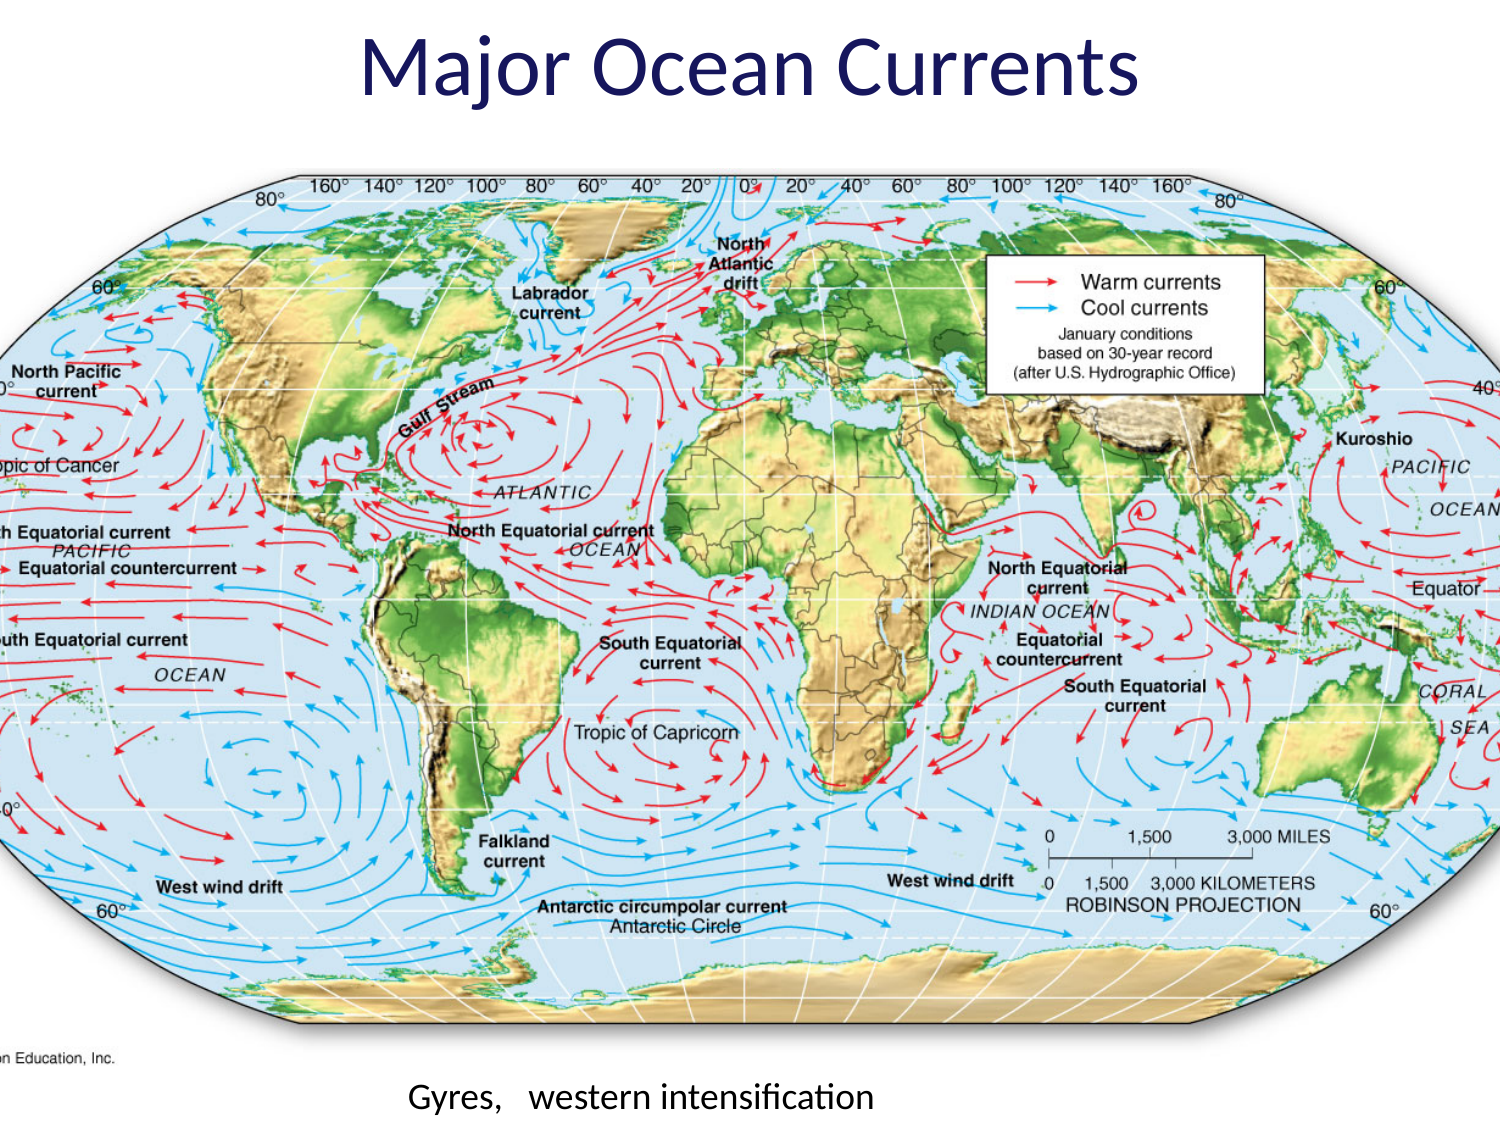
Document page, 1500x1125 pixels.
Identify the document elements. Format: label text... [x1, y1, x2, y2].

title Major Ocean Currents [75, 0, 1425, 121]
picture [0, 168, 1500, 1078]
text_box Gyres, western intensification [393, 1086, 1005, 1125]
